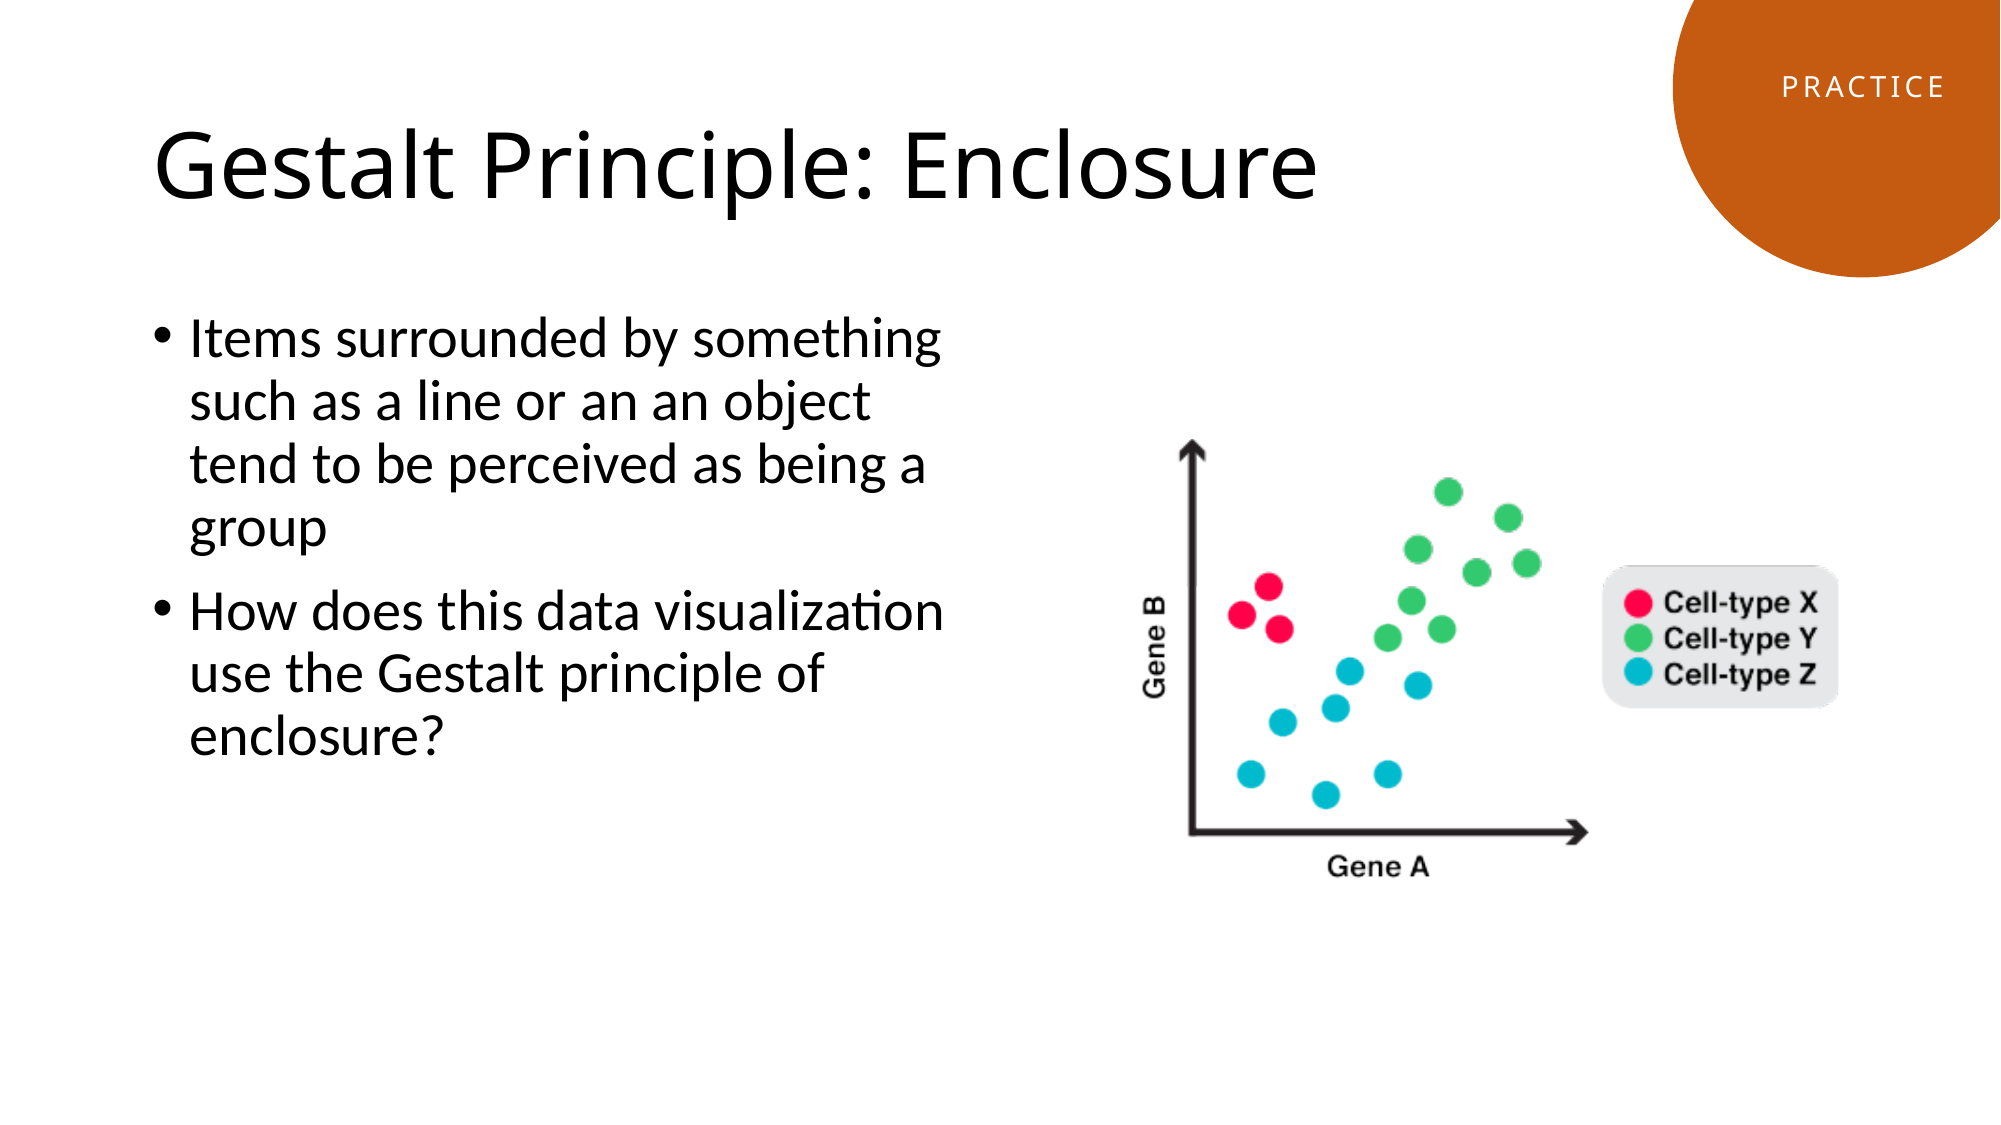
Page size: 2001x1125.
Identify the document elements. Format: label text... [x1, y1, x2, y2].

title Gestalt Principle: Enclosure [137, 59, 1850, 278]
text_box Practice [1672, 0, 2000, 278]
list Items surrounded by something such as a line or an an object tend to be perceived as being a group How does this data visualization use the Gestalt principle of enclosure? [137, 299, 988, 1014]
picture [1139, 439, 1839, 890]
